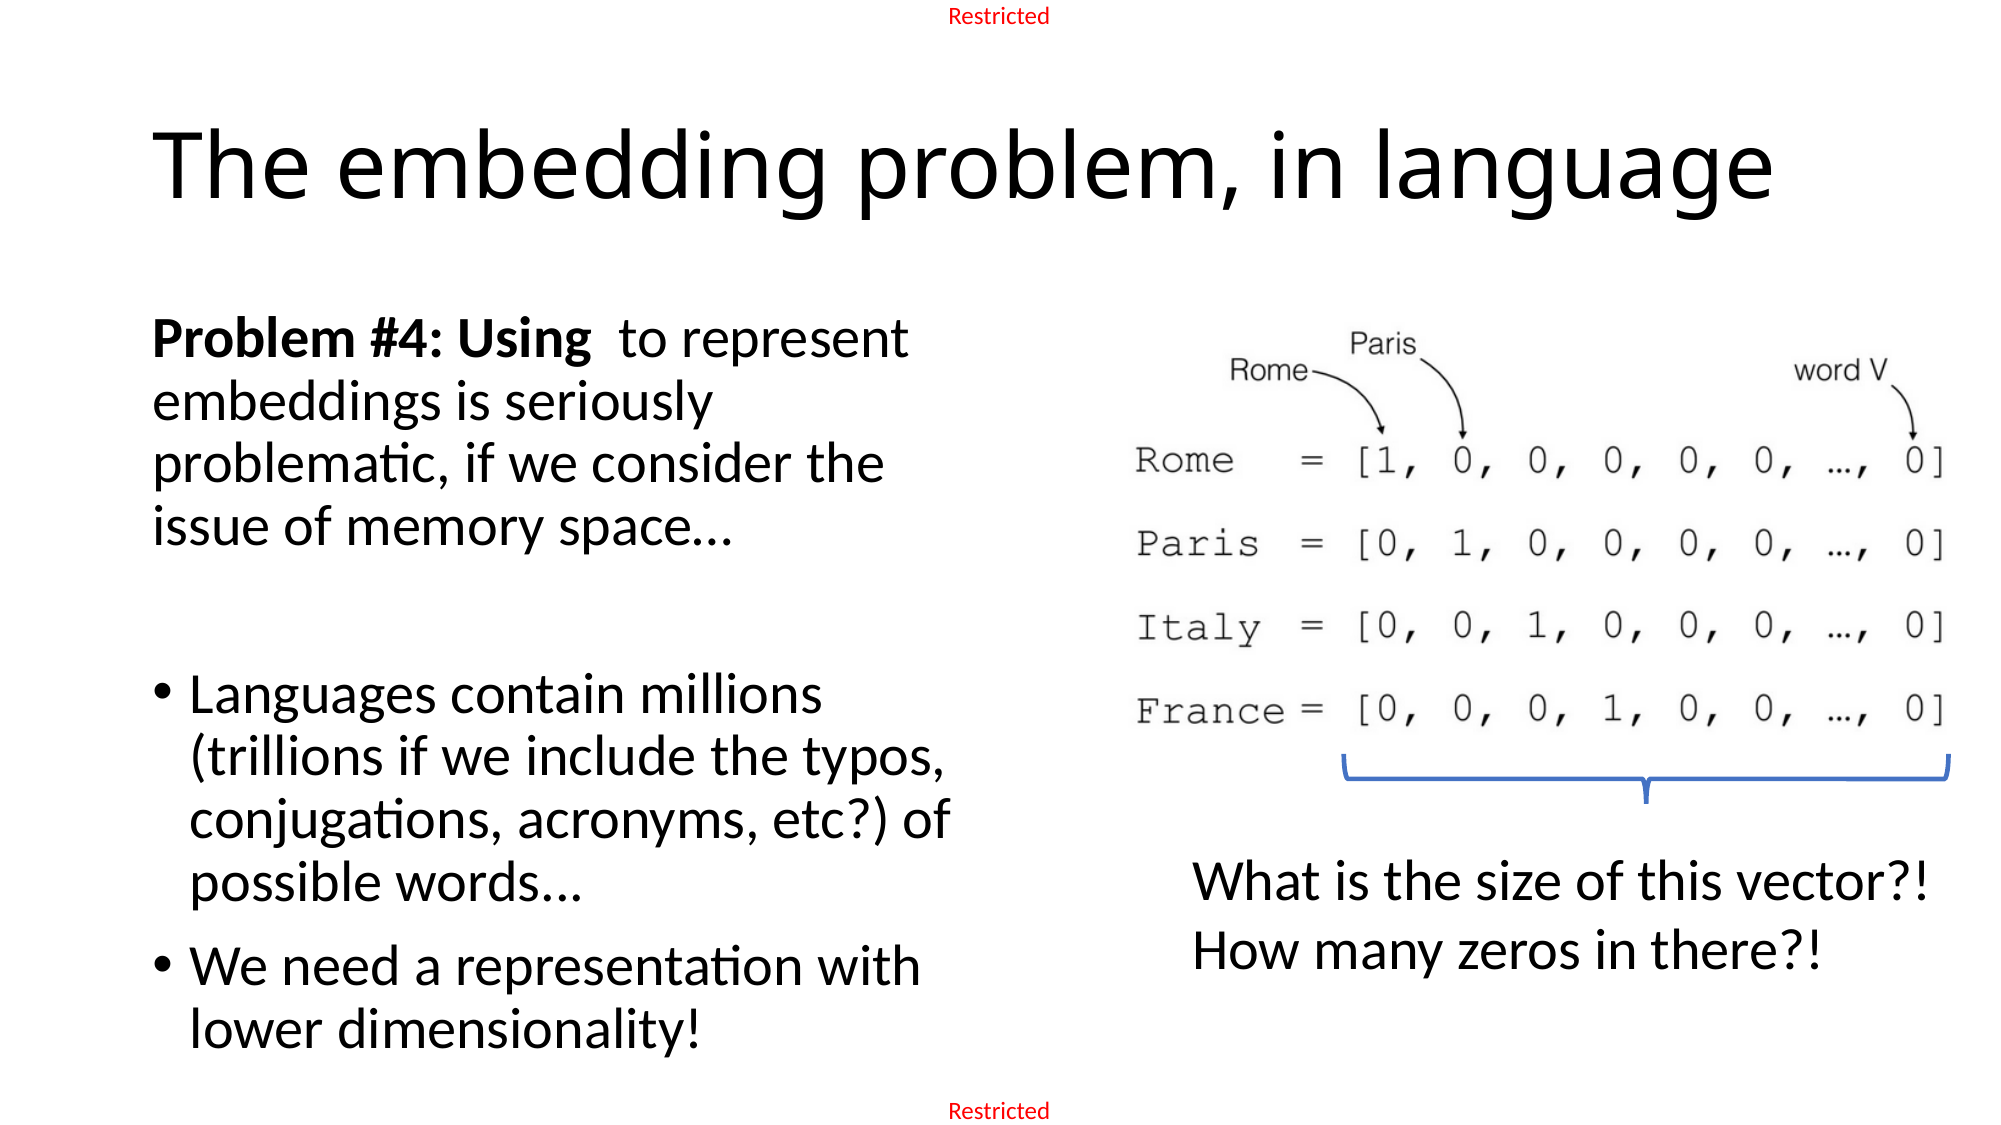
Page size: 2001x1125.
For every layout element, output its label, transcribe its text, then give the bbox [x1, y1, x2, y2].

text_box [1347, 779, 1946, 804]
text_box What is the size of this vector?! How many zeros in there?! [1177, 834, 2000, 989]
title The embedding problem, in language [137, 59, 1863, 278]
picture [1125, 318, 1949, 779]
